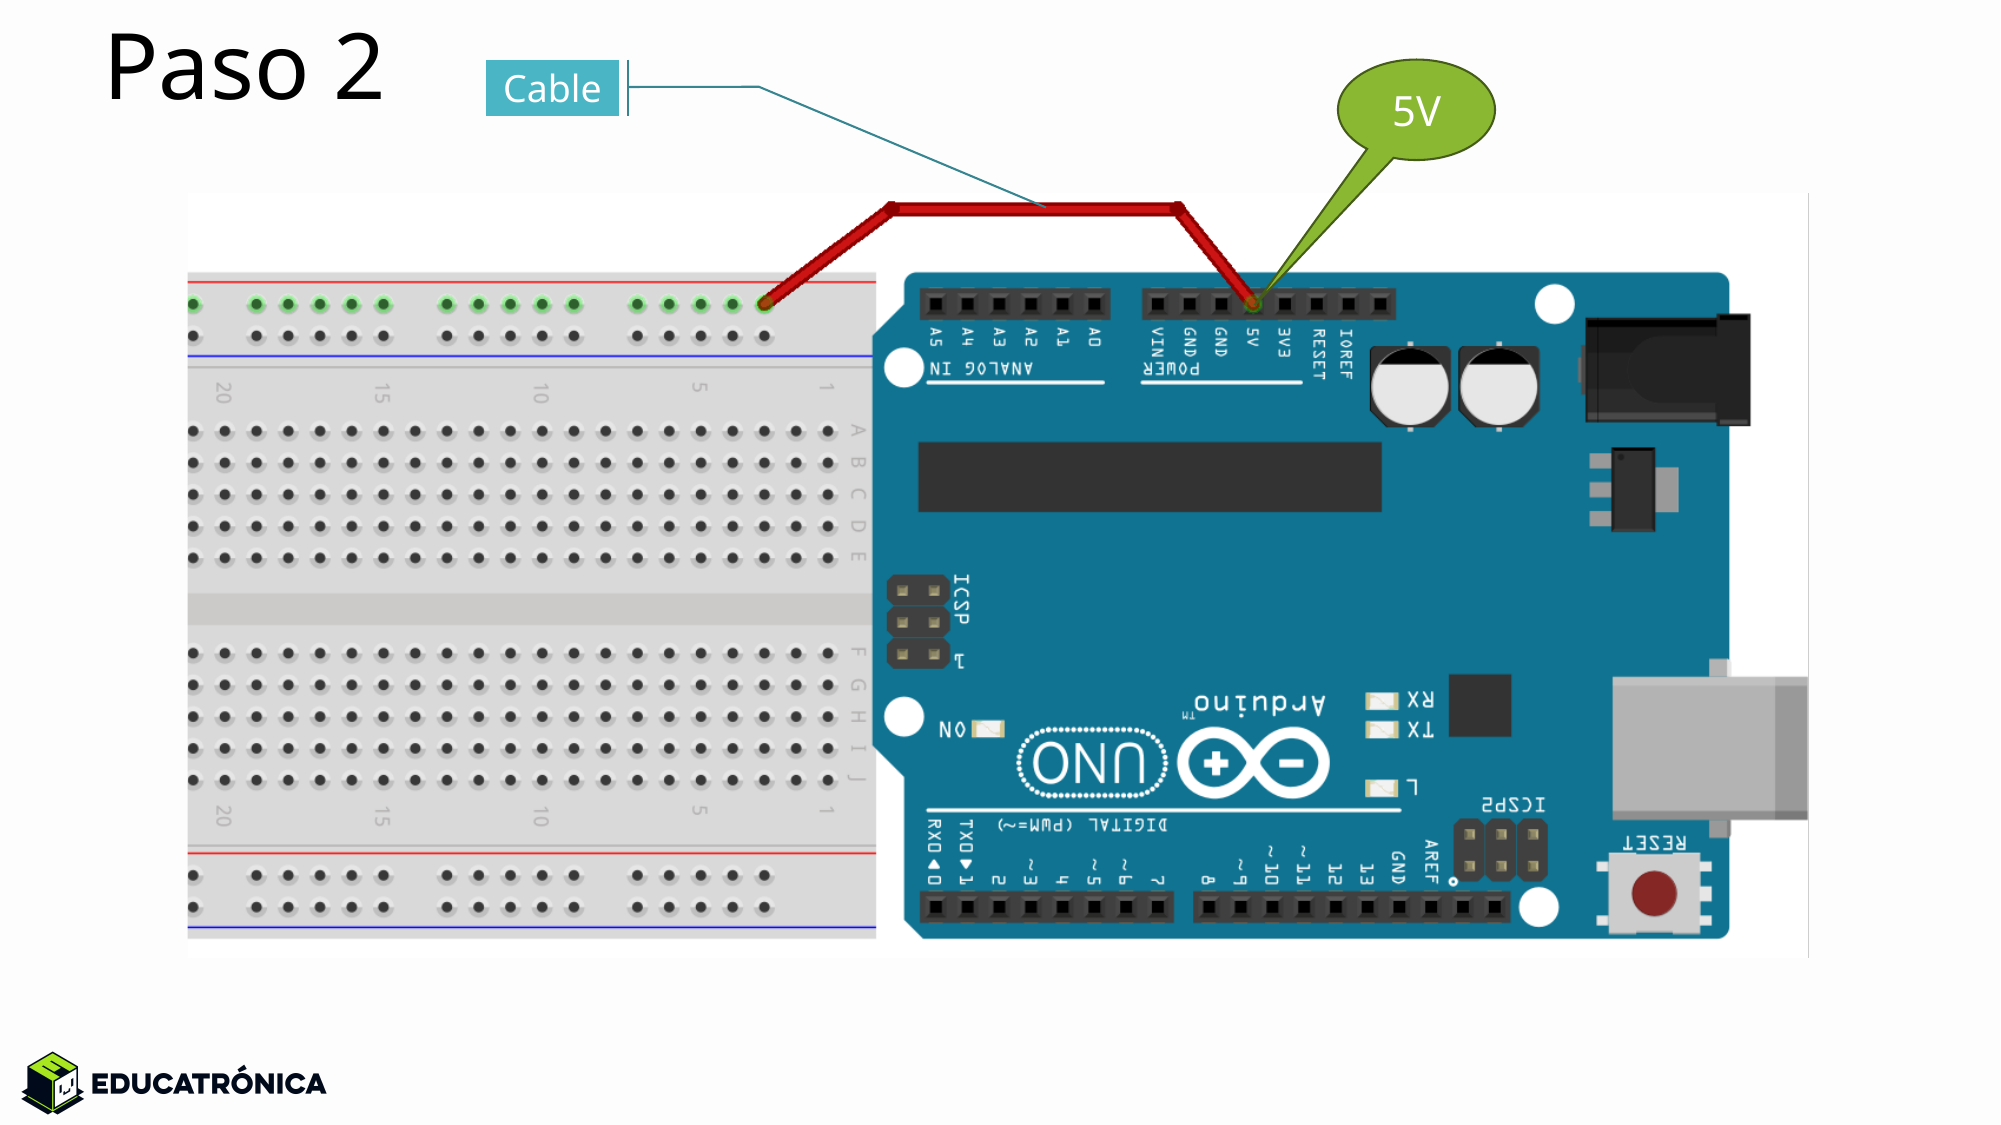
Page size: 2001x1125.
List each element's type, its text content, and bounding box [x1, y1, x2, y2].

text_box Cable [627, 59, 1015, 193]
picture [187, 193, 1813, 958]
picture [19, 1048, 330, 1118]
text_box Cable [486, 60, 619, 116]
text_box 5V [1334, 58, 1497, 193]
title Paso 2 [88, 7, 1912, 133]
